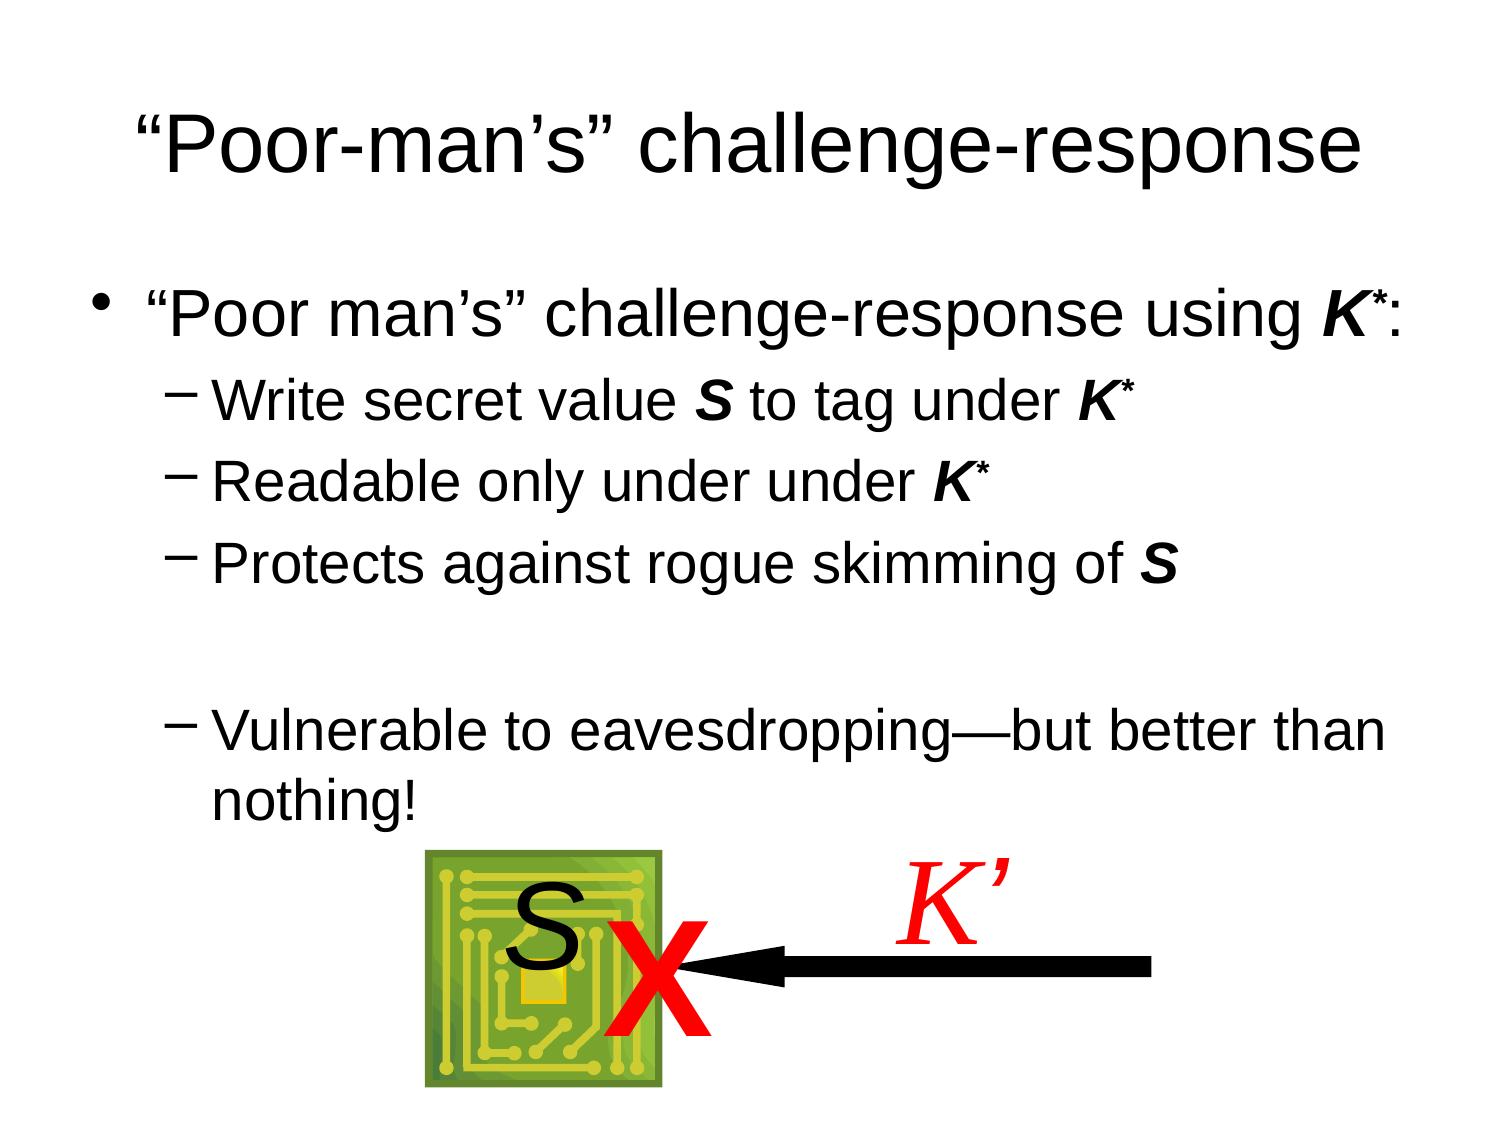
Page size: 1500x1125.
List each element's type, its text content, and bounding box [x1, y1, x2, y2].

text_box Vulnerable to eavesdropping—but better than nothing! [74, 685, 1425, 848]
list “Poor man’s” challenge-response using K*: Write secret value S to tag under K* Readable only under under K* Protects against rogue skimming of S [75, 262, 1425, 638]
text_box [424, 849, 663, 1088]
text_box X [666, 996, 729, 1078]
title “Poor-man’s” challenge-response [75, 45, 1425, 233]
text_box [662, 812, 1152, 988]
